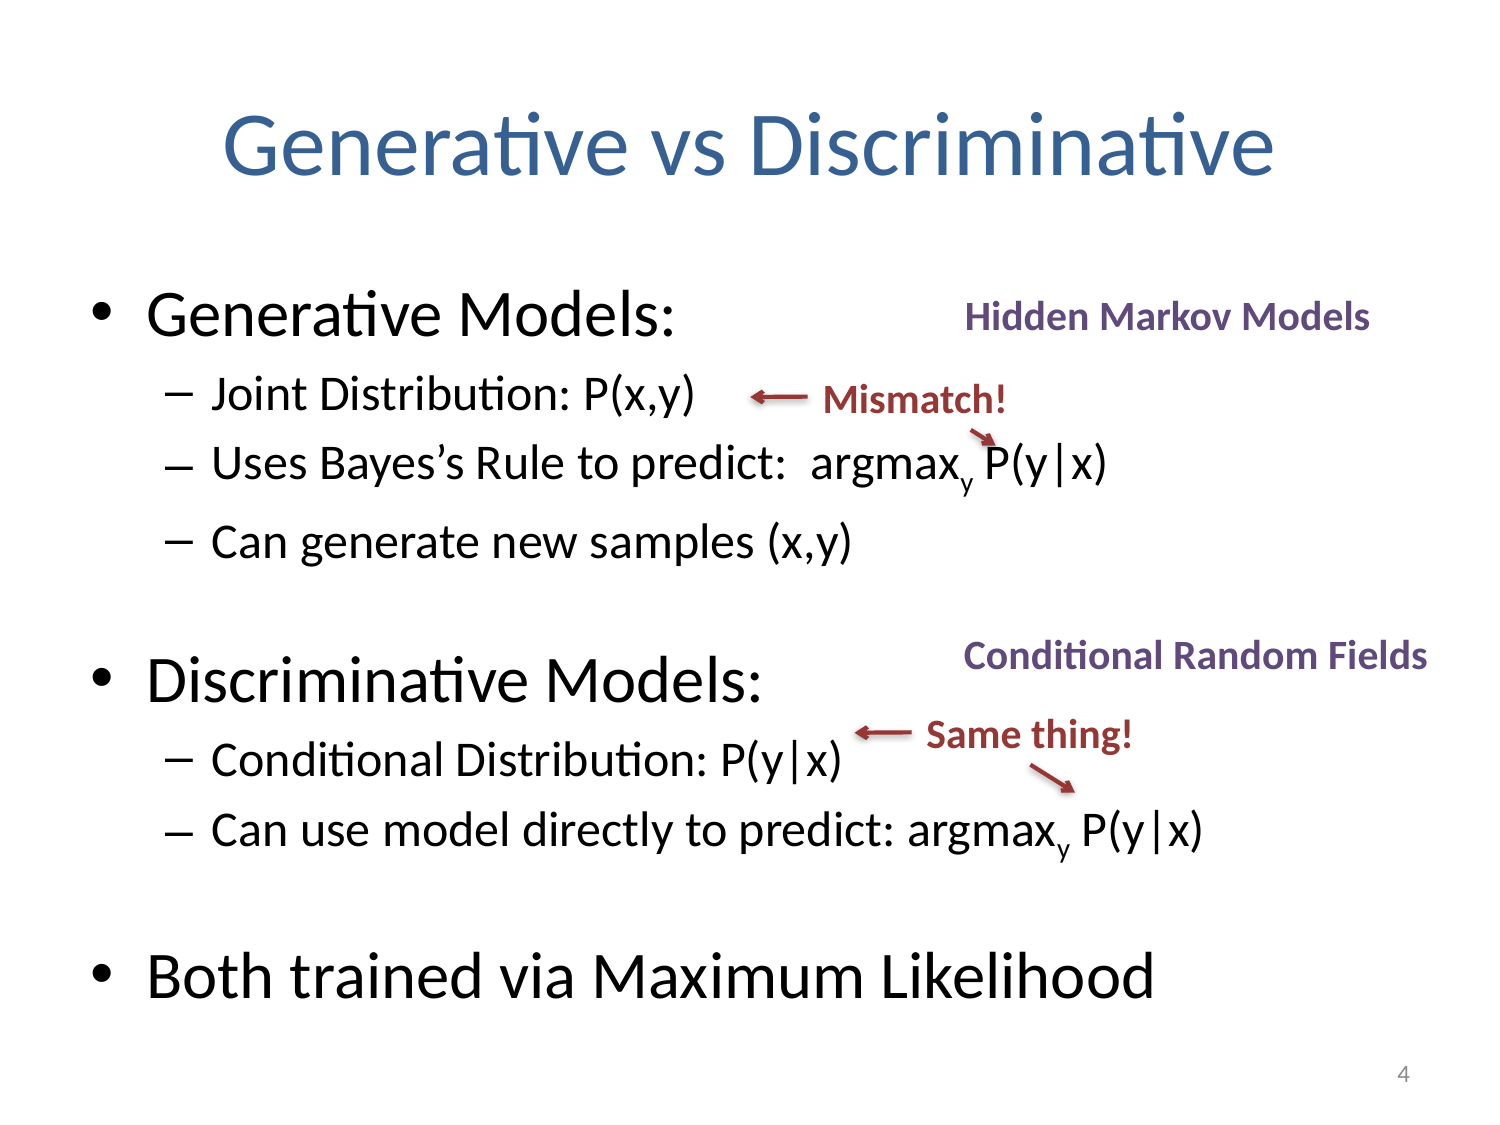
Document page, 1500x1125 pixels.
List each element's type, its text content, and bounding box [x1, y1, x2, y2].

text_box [1030, 765, 1076, 793]
text_box Mismatch! [807, 364, 1023, 429]
title Generative vs Discriminative [75, 45, 1425, 233]
text_box Hidden Markov Models [950, 281, 1386, 347]
slide_number 4 [1074, 1042, 1425, 1103]
text_box Conditional Random Fields [949, 620, 1444, 685]
list Generative Models: Joint Distribution: P(x,y) Uses Bayes’s Rule to predict: argmaxy P(y|x) Can generate new samples (x,y) Discriminative Models: Conditional Distribution: P(y|x) Can use model directly to predict: argmaxy P(y|x) Both trained via Maximum Likelihood [75, 262, 1425, 1005]
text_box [970, 429, 996, 446]
text_box Same thing! [911, 699, 1150, 765]
